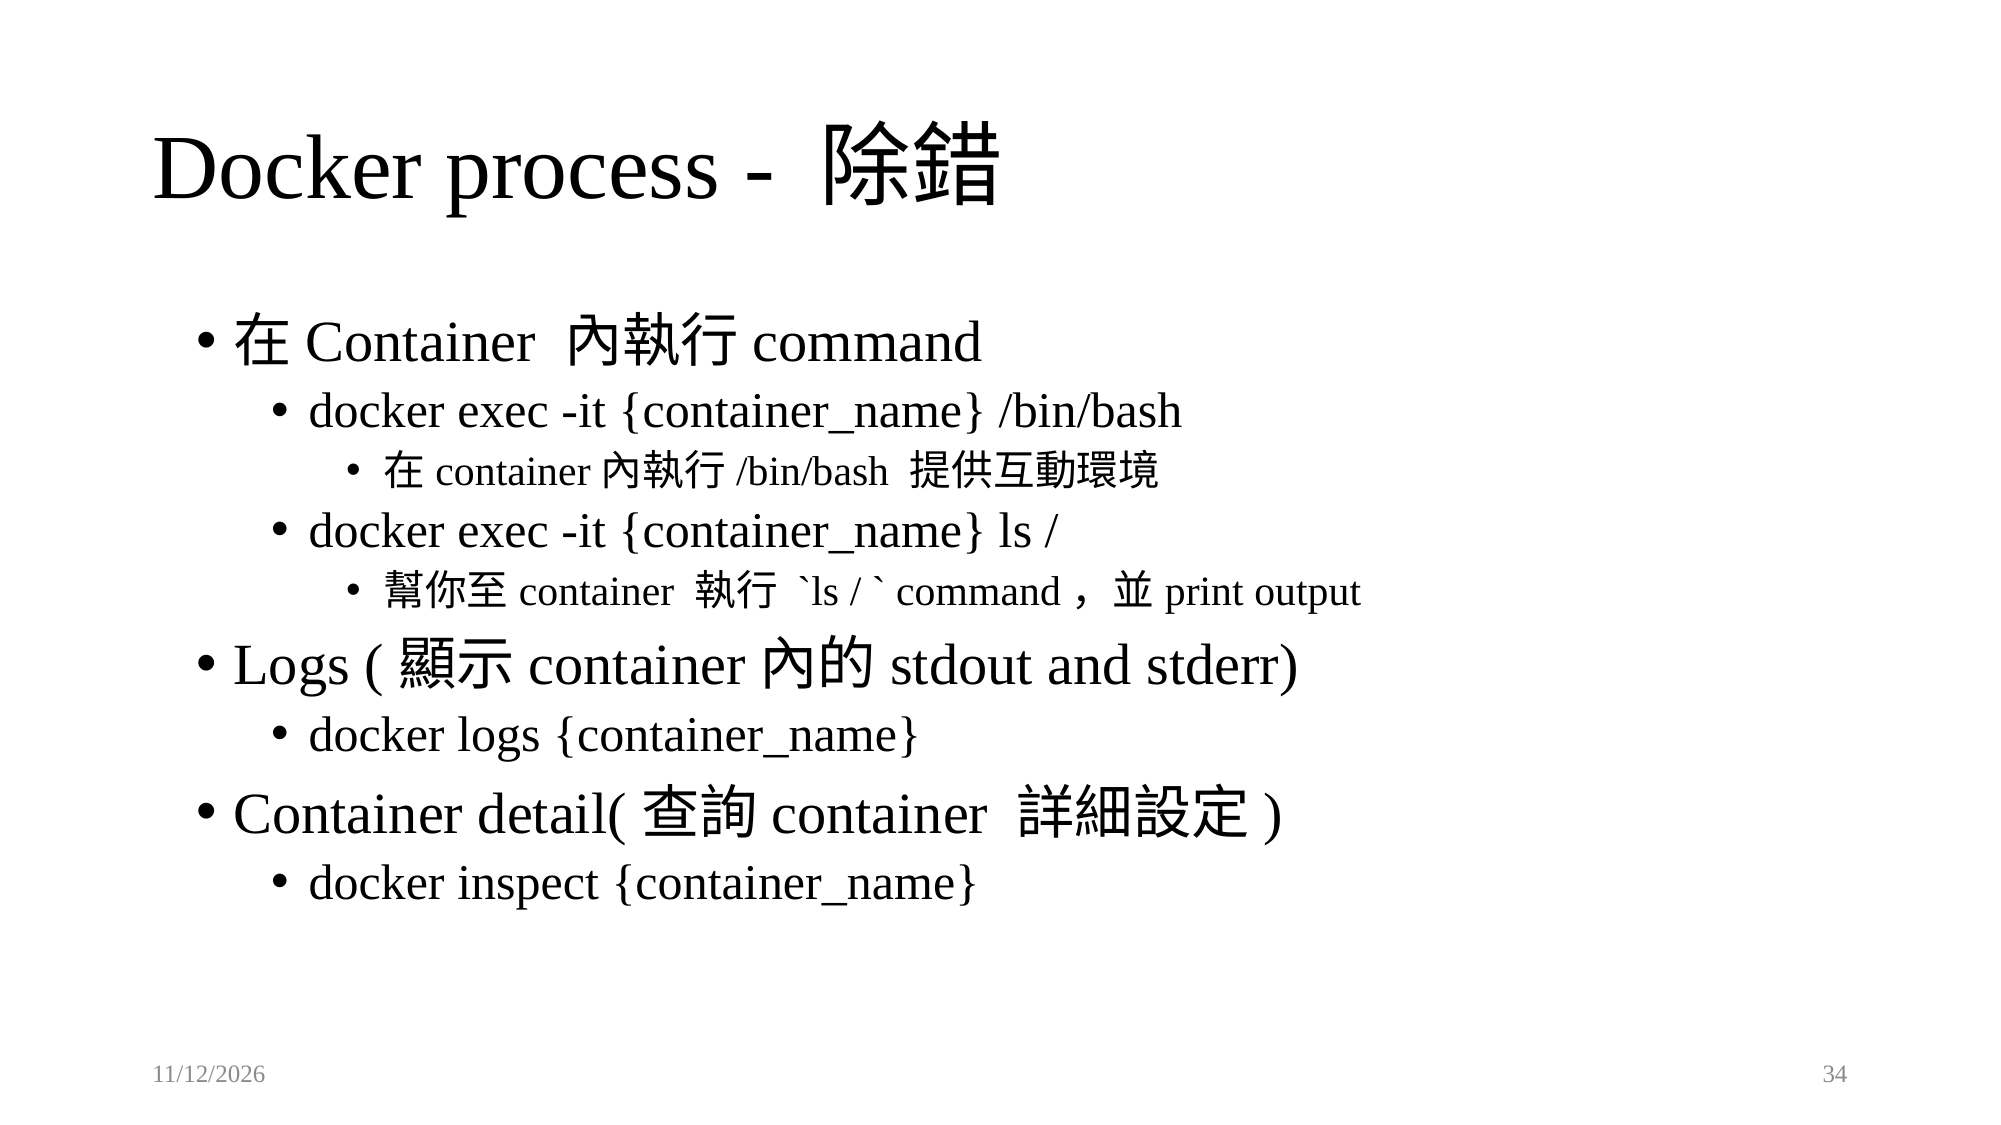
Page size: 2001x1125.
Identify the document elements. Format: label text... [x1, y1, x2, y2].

list 在Container 內執行command docker exec -it {container_name} /bin/bash 在container內執行/bin/bash 提供互動環境 docker exec -it {container_name} ls / 幫你至container 執行 `ls / ` command，並print output Logs (顯示container內的stdout and stderr) docker logs {container_name} Container detail(查詢container 詳細設定) docker inspect {container_name} [181, 304, 1649, 993]
slide_number 34 [1412, 1042, 1863, 1103]
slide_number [137, 1042, 588, 1103]
title Docker process - 除錯 [137, 59, 1863, 278]
